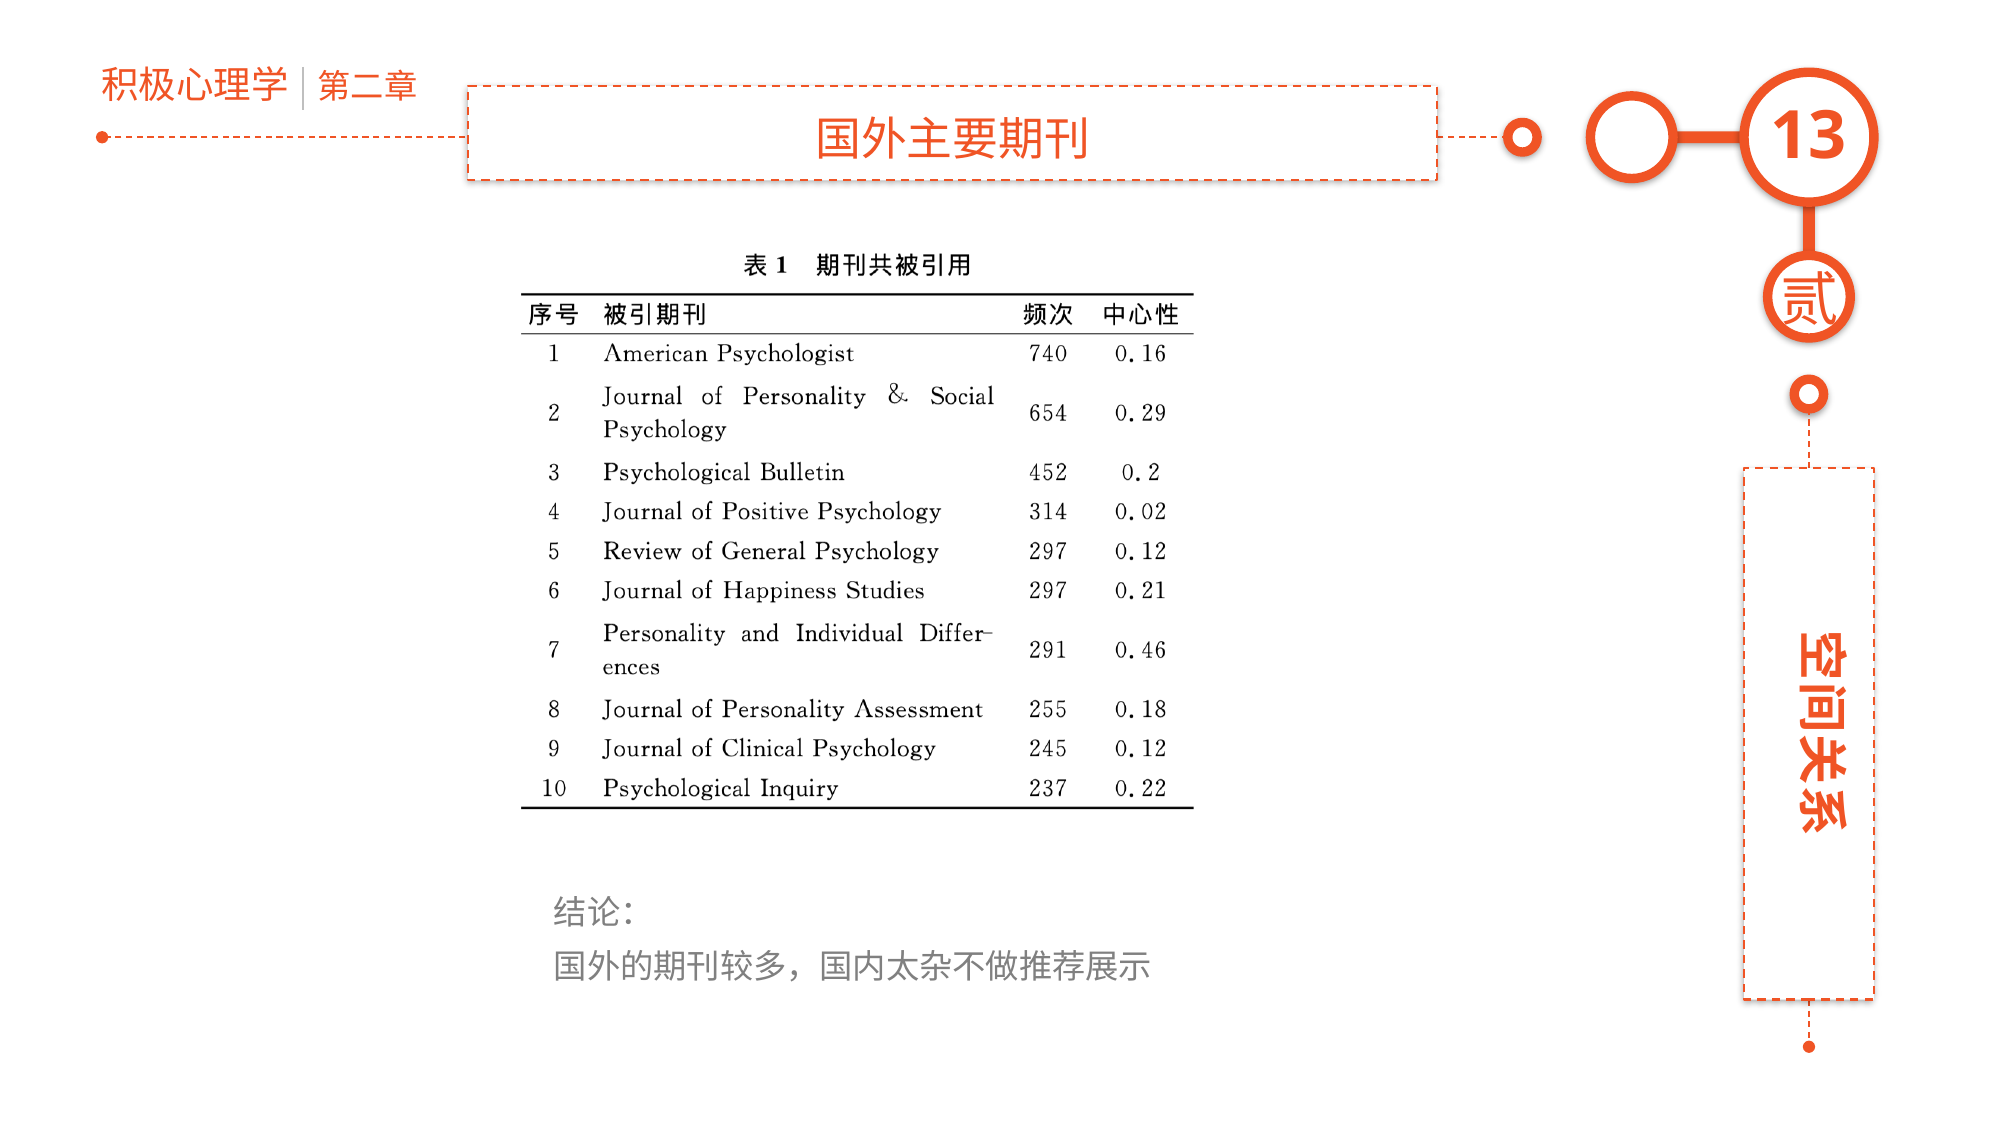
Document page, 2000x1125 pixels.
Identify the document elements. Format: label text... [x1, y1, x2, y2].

text_box 结论： 国外的期刊较多，国内太杂不做推荐展示 [464, 869, 1185, 993]
picture [503, 243, 1201, 831]
text_box 国外主要期刊 [468, 90, 1437, 173]
